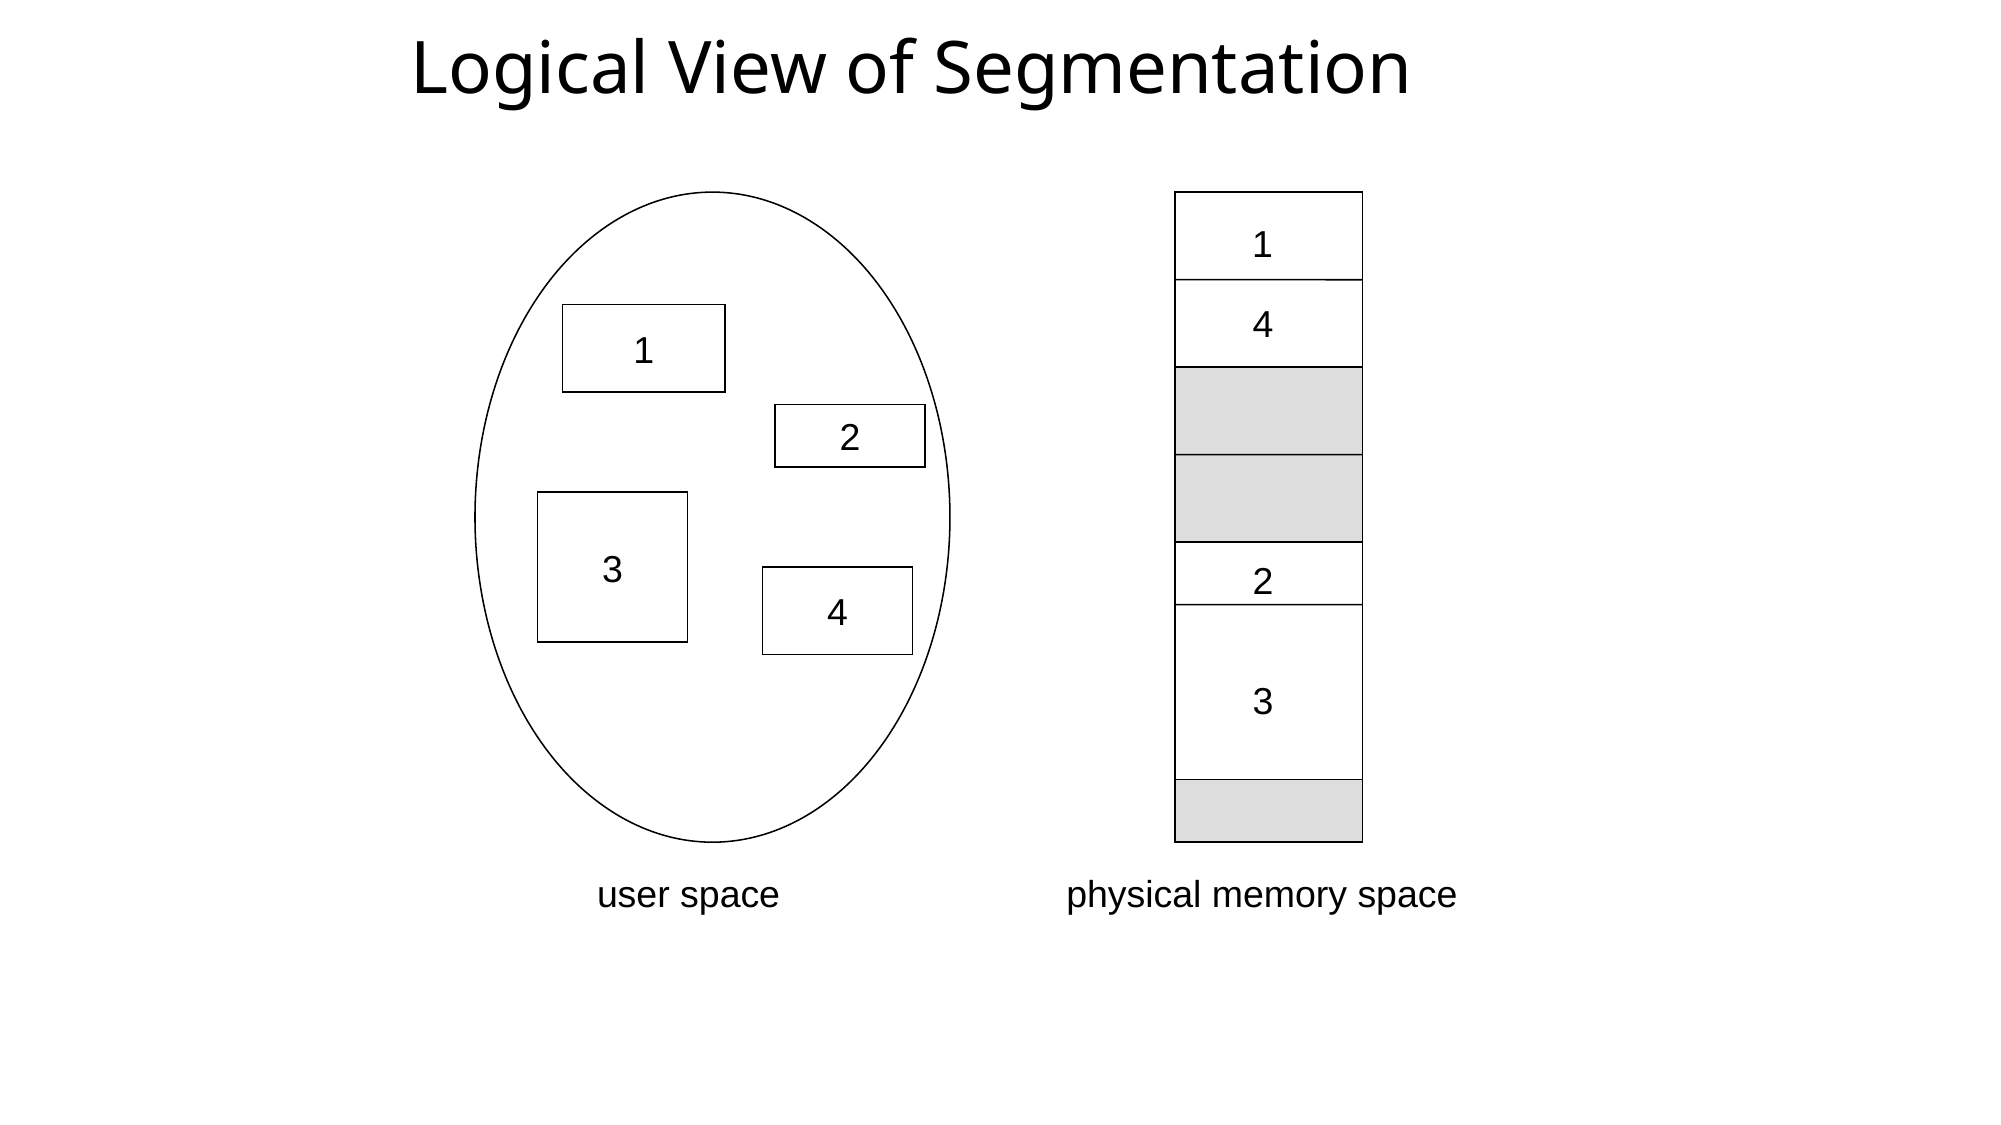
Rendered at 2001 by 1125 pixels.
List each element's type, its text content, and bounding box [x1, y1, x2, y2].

text_box 3 [537, 492, 688, 643]
text_box 4 [762, 567, 913, 655]
title Logical View of Segmentation [395, 22, 1675, 117]
text_box physical memory space [1051, 862, 1473, 923]
text_box 1 [562, 304, 725, 393]
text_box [1174, 192, 1363, 843]
text_box user space [581, 862, 806, 923]
text_box [474, 192, 950, 843]
text_box 2 [774, 404, 925, 468]
